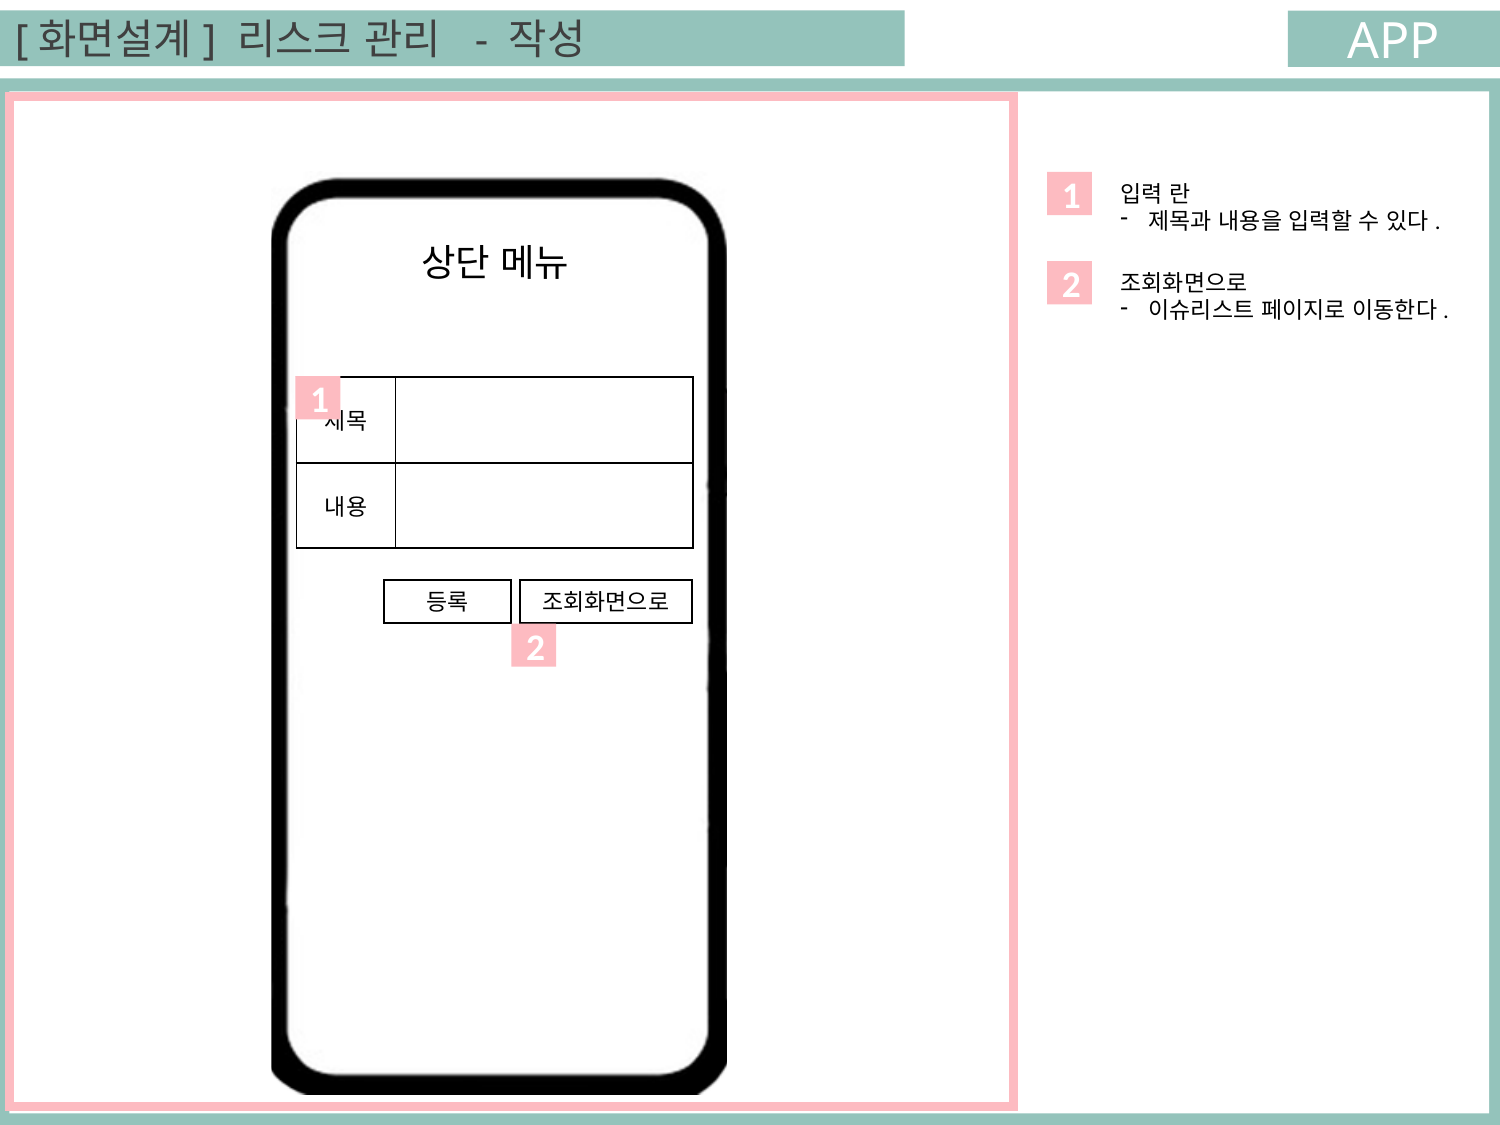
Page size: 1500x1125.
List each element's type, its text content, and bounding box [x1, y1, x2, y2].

picture [271, 171, 727, 1095]
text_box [0, 78, 1500, 1125]
text_box [화면설계] 리스크 관리 - 작성 [0, 9, 906, 67]
text_box APP [1287, 10, 1500, 68]
